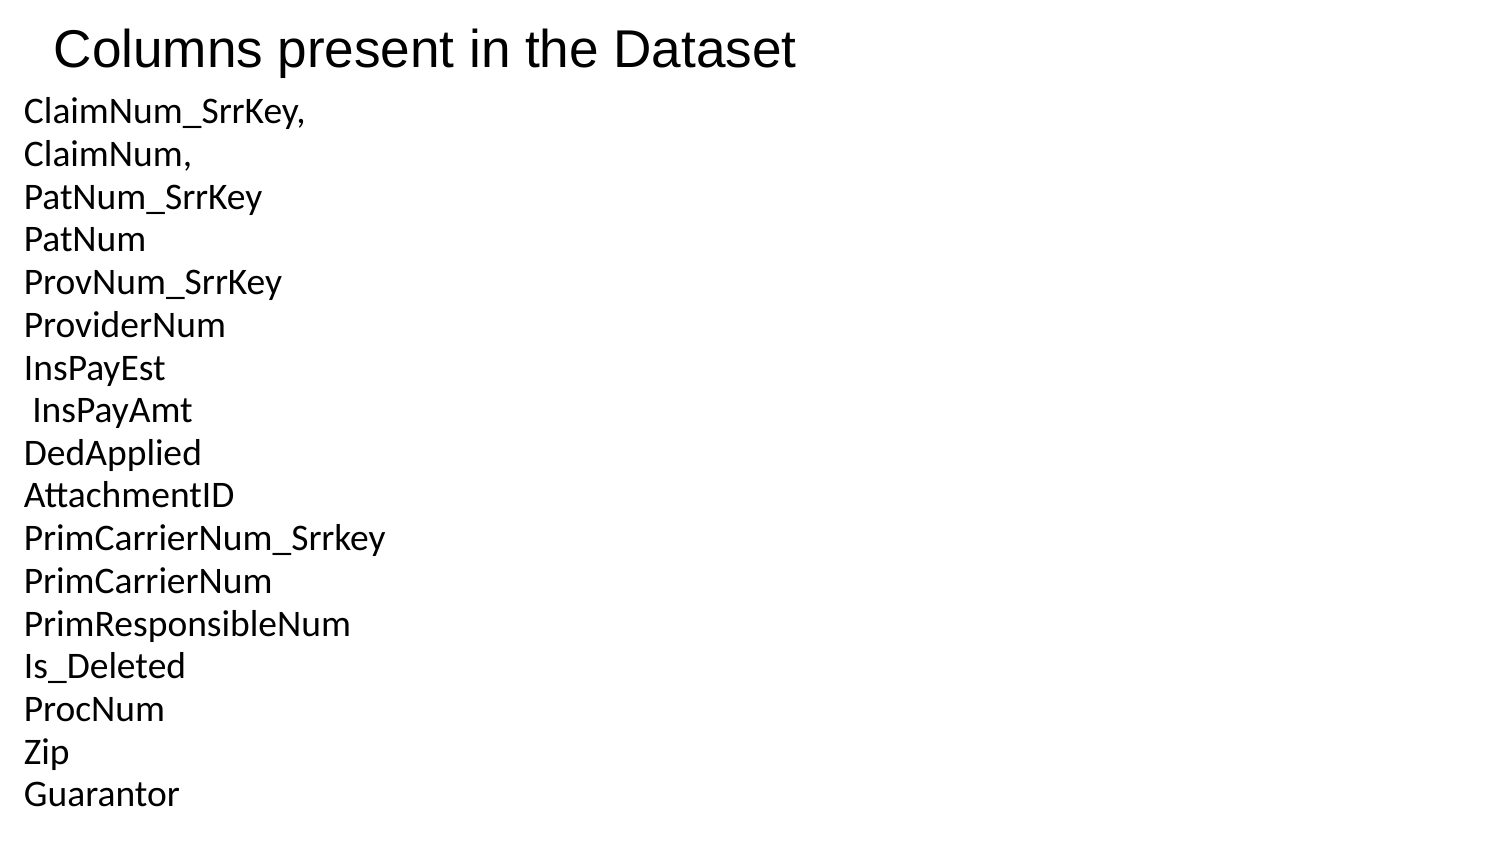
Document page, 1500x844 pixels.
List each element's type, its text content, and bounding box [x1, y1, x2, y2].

list ClaimNum_SrrKey, ClaimNum, PatNum_SrrKey PatNum ProvNum_SrrKey ProviderNum InsPayEst InsPayAmt DedApplied AttachmentID PrimCarrierNum_Srrkey PrimCarrierNum PrimResponsibleNum Is_Deleted ProcNum Zip Guarantor [8, 74, 1407, 844]
title Columns present in the Dataset [38, 0, 1437, 94]
